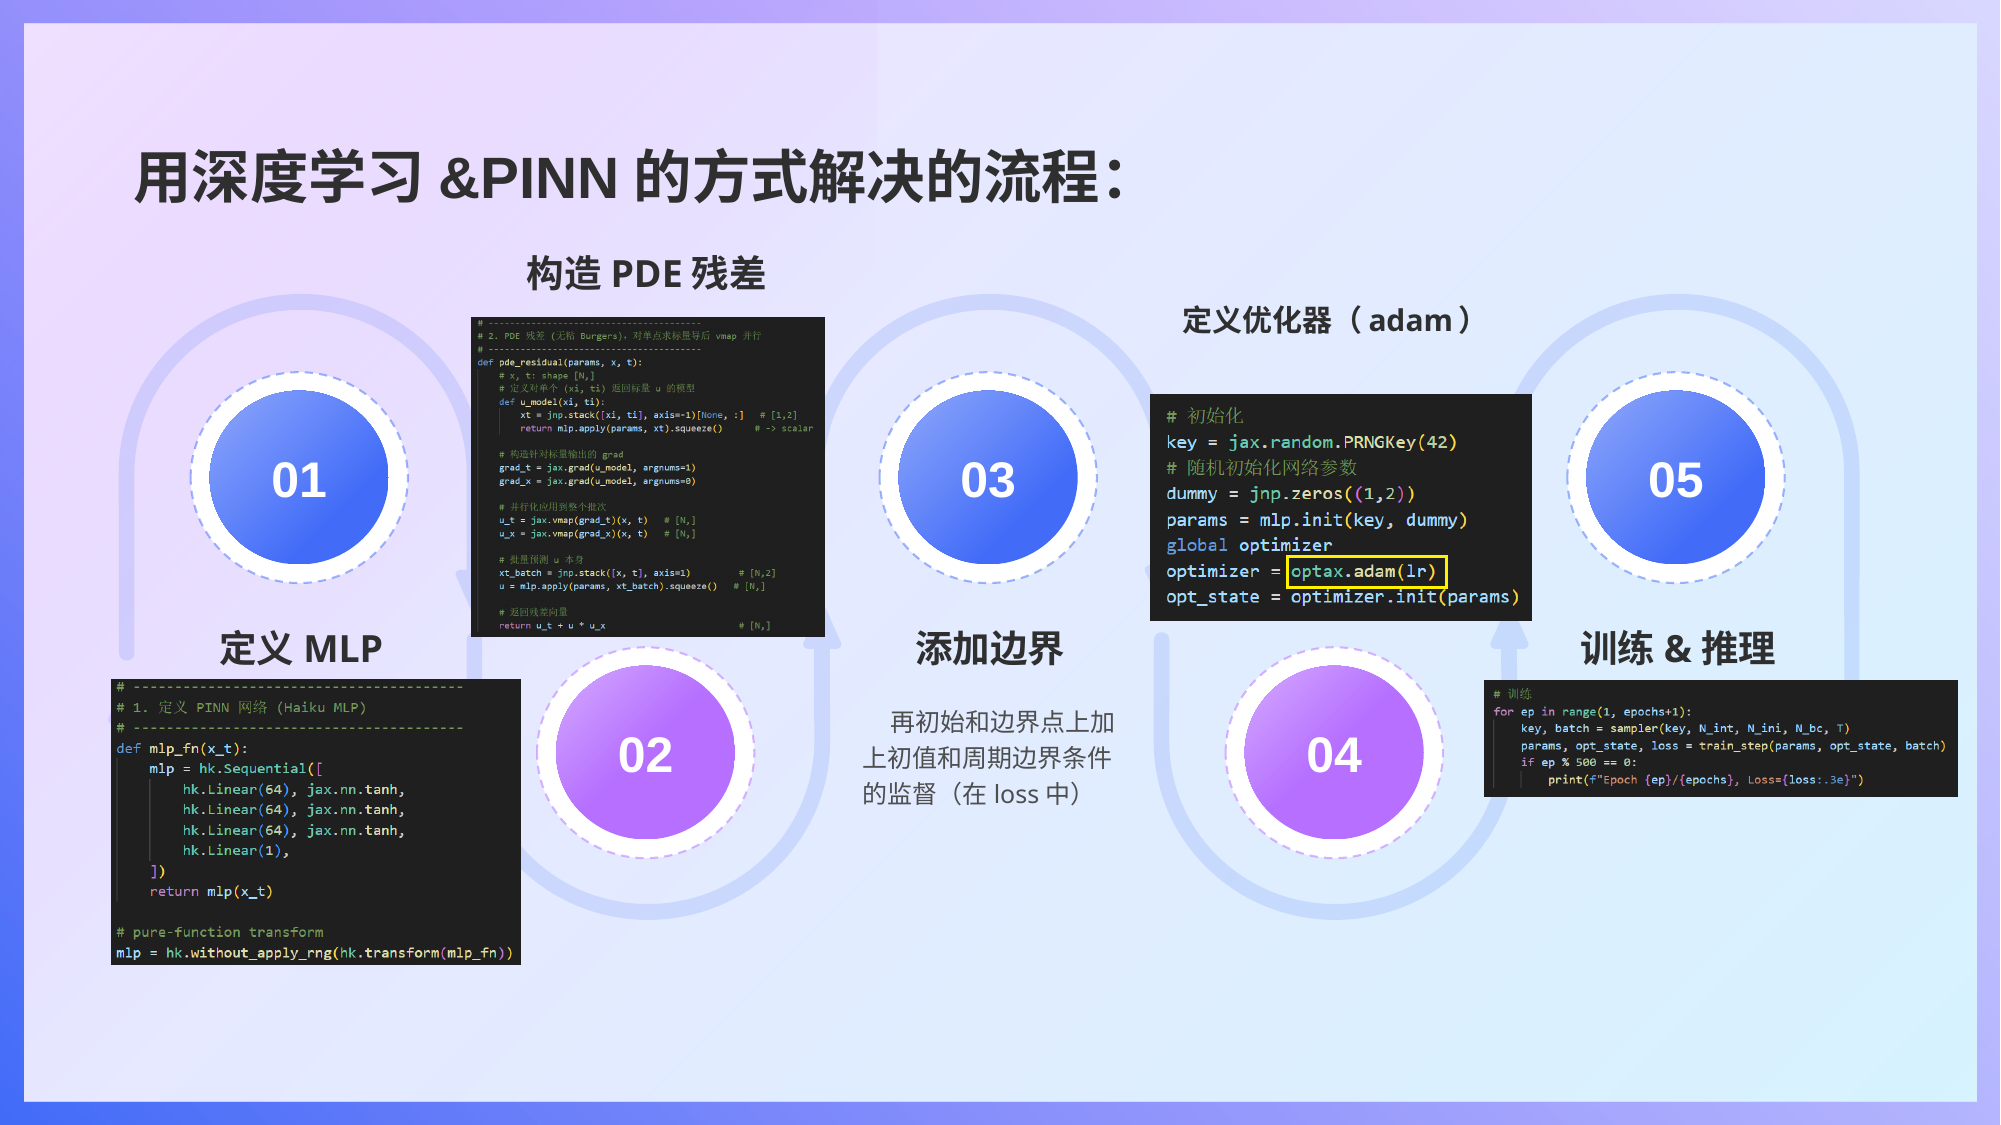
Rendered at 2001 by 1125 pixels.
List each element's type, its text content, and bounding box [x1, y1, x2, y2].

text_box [108, 220, 1872, 920]
picture [111, 679, 521, 965]
picture [471, 317, 825, 637]
picture [1484, 680, 1958, 797]
title 用深度学习&PINN的方式解决的流程： [118, 70, 1900, 219]
picture [1150, 394, 1532, 621]
